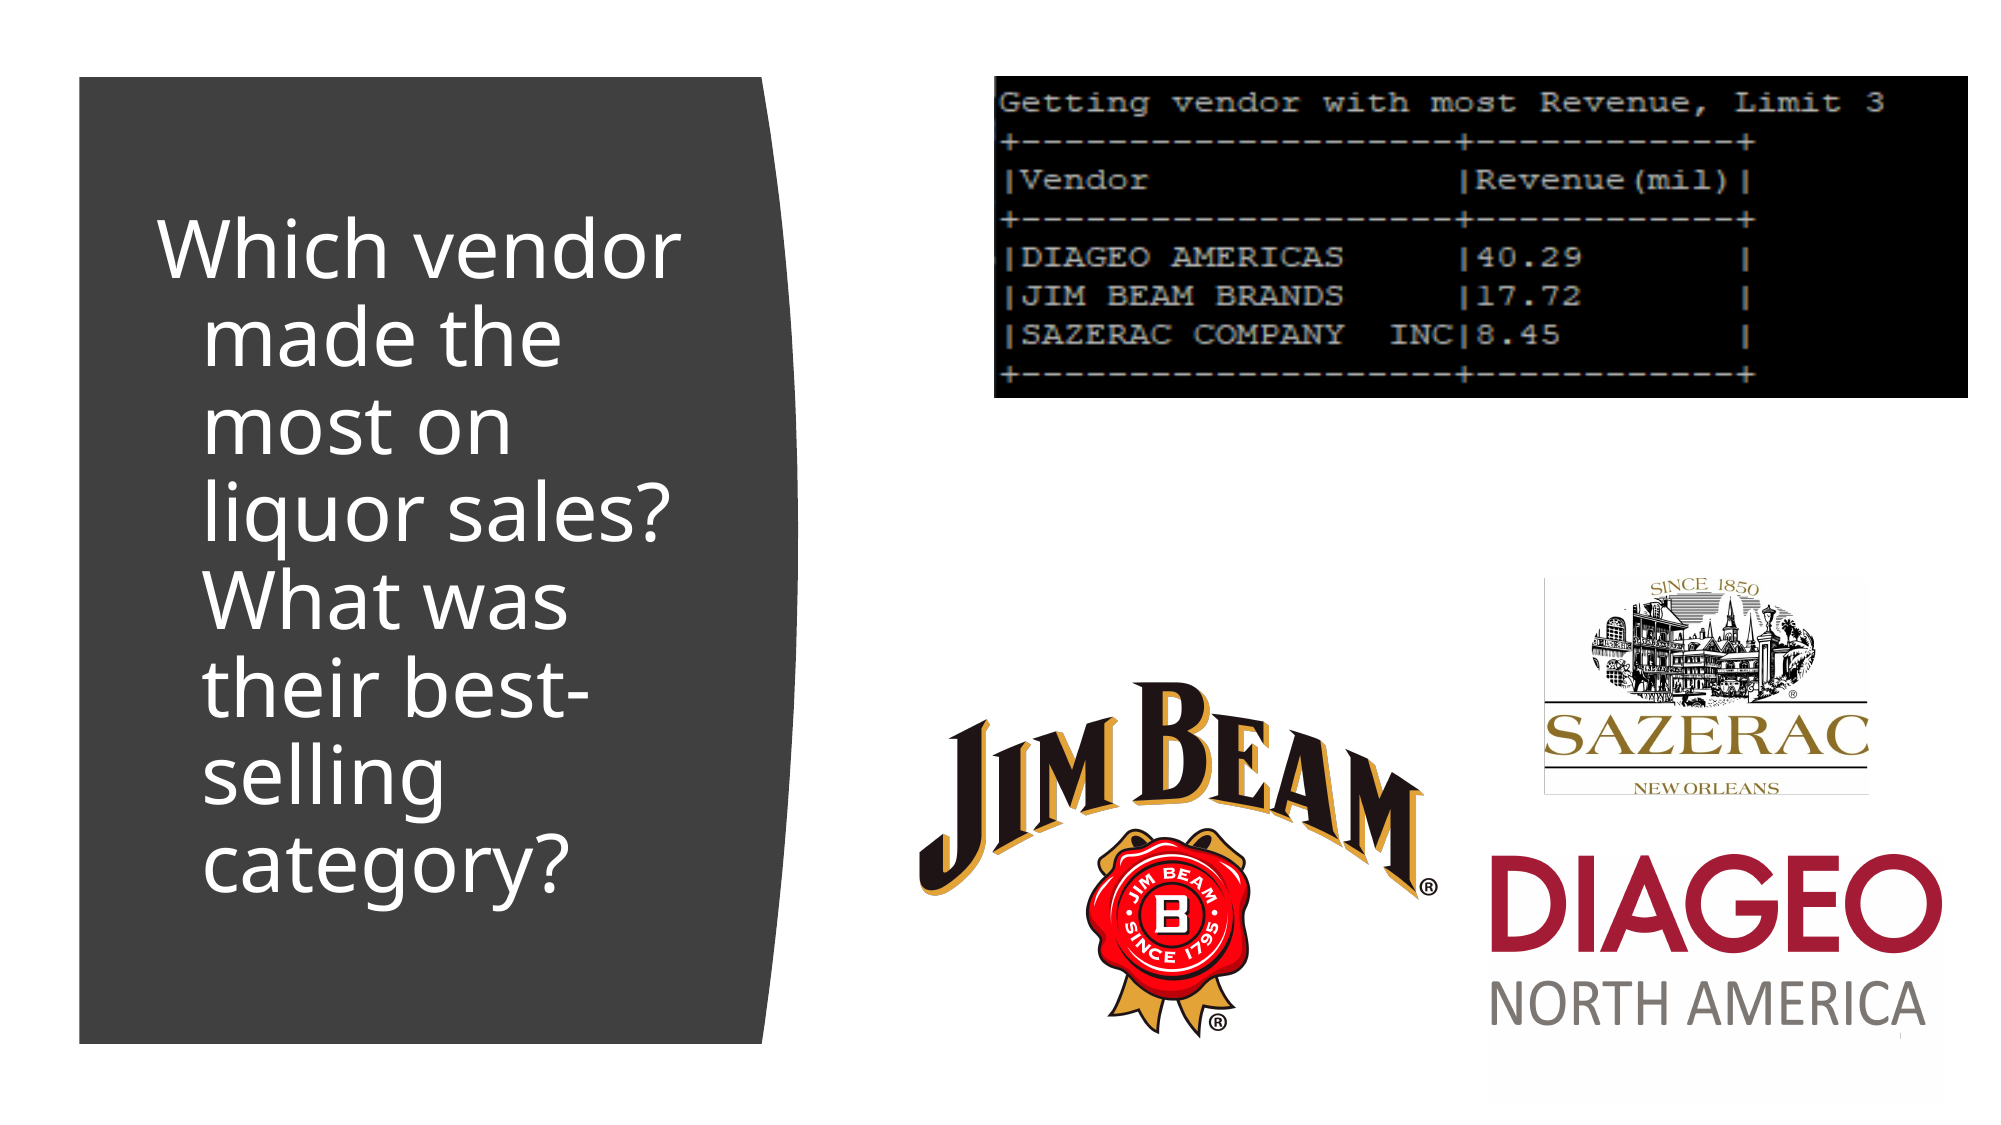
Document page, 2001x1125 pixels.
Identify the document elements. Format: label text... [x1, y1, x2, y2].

text_box [78, 76, 800, 1045]
picture [852, 578, 1942, 1106]
picture [994, 76, 1968, 398]
title Which vendor made the most on liquor sales? What was their best-selling category? [141, 166, 702, 953]
